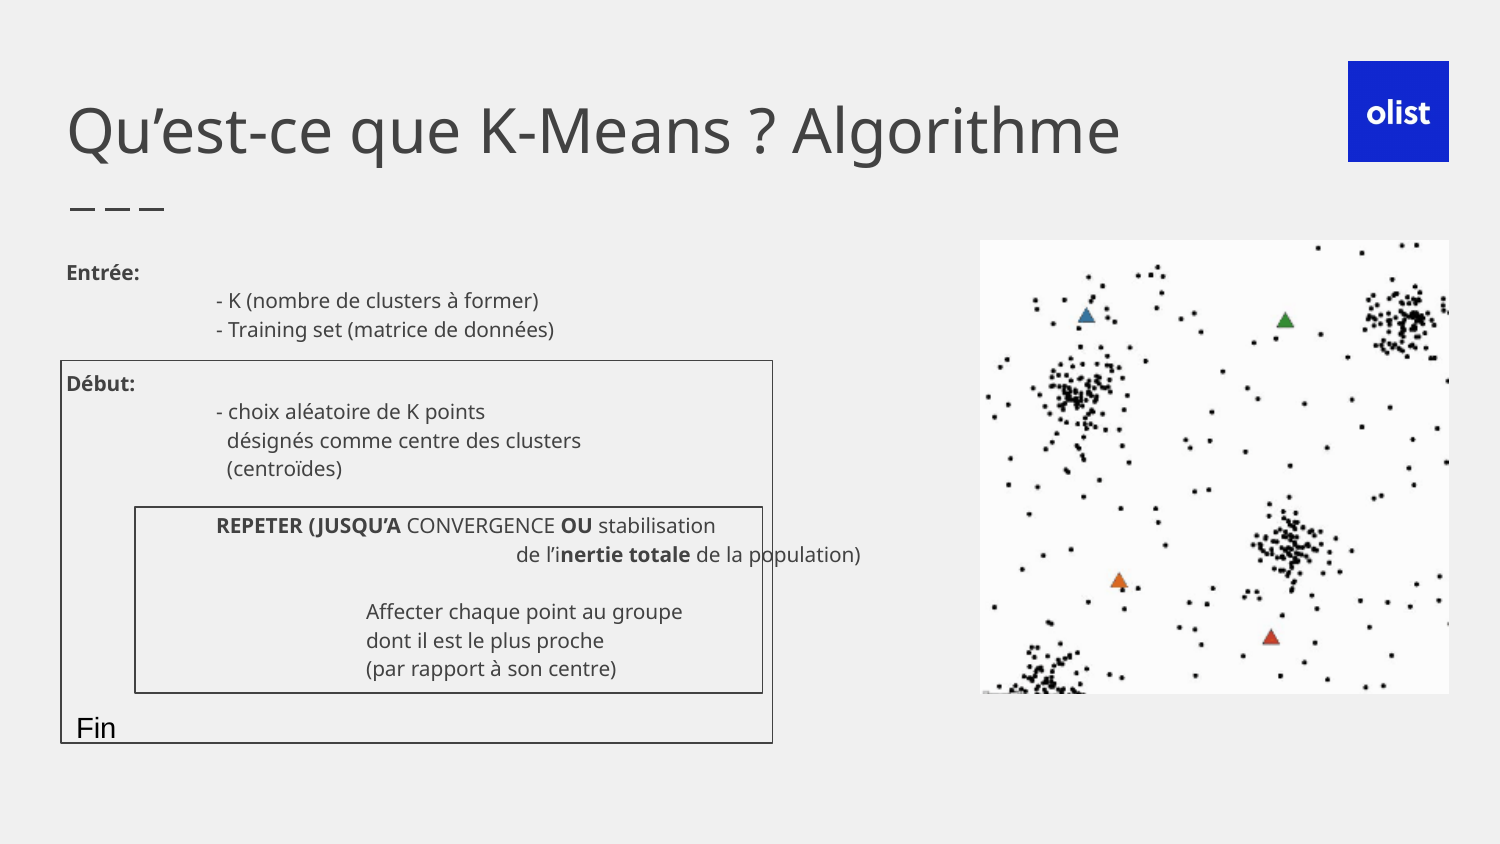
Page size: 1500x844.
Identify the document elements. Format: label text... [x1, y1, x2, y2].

picture [979, 240, 1450, 694]
title Qu’est-ce que K-Means ? Algorithme [51, 61, 1449, 182]
text_box Fin [61, 360, 773, 743]
list Entrée: - K (nombre de clusters à former) - Training set (matrice de données) Début: - choix aléatoire de K points désignés comme centre des clusters (centroïdes) REPETER (JUSQU’A CONVERGENCE OU stabilisation de l’inertie totale de la population) Affecter chaque point au groupe dont il est le plus proche (par rapport à son centre) [51, 240, 1449, 750]
